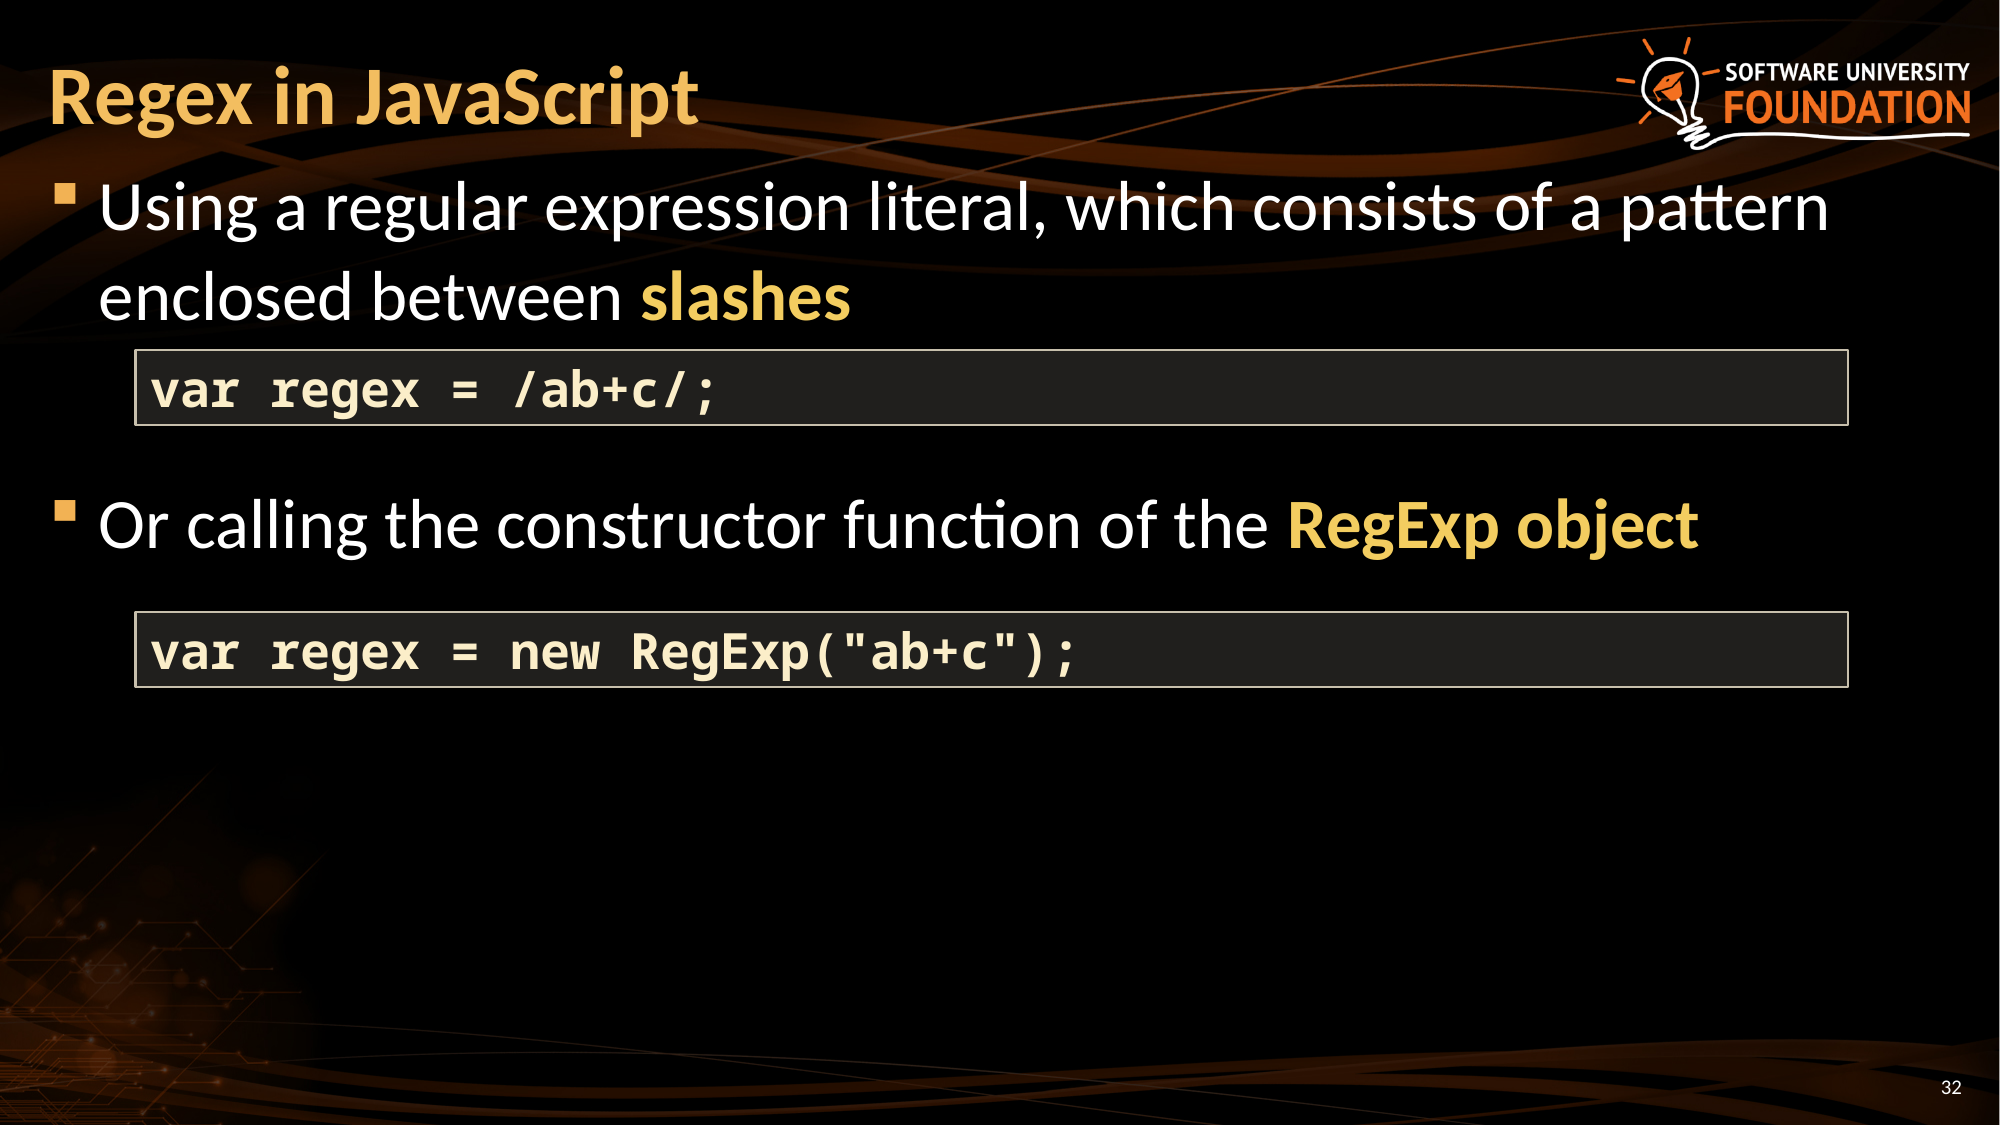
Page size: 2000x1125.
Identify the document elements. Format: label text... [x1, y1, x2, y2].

list Using a regular expression literal, which consists of a pattern enclosed between slashes Or calling the constructor function of the RegExp object [31, 149, 1968, 1097]
text_box var regex = /ab+c/; [135, 349, 1848, 425]
picture [0, 0, 2000, 1125]
slide_number 32 [1897, 1097, 1968, 1103]
title Regex in JavaScript [30, 6, 1602, 189]
text_box var regex = new RegExp("ab+c"); [135, 612, 1848, 688]
